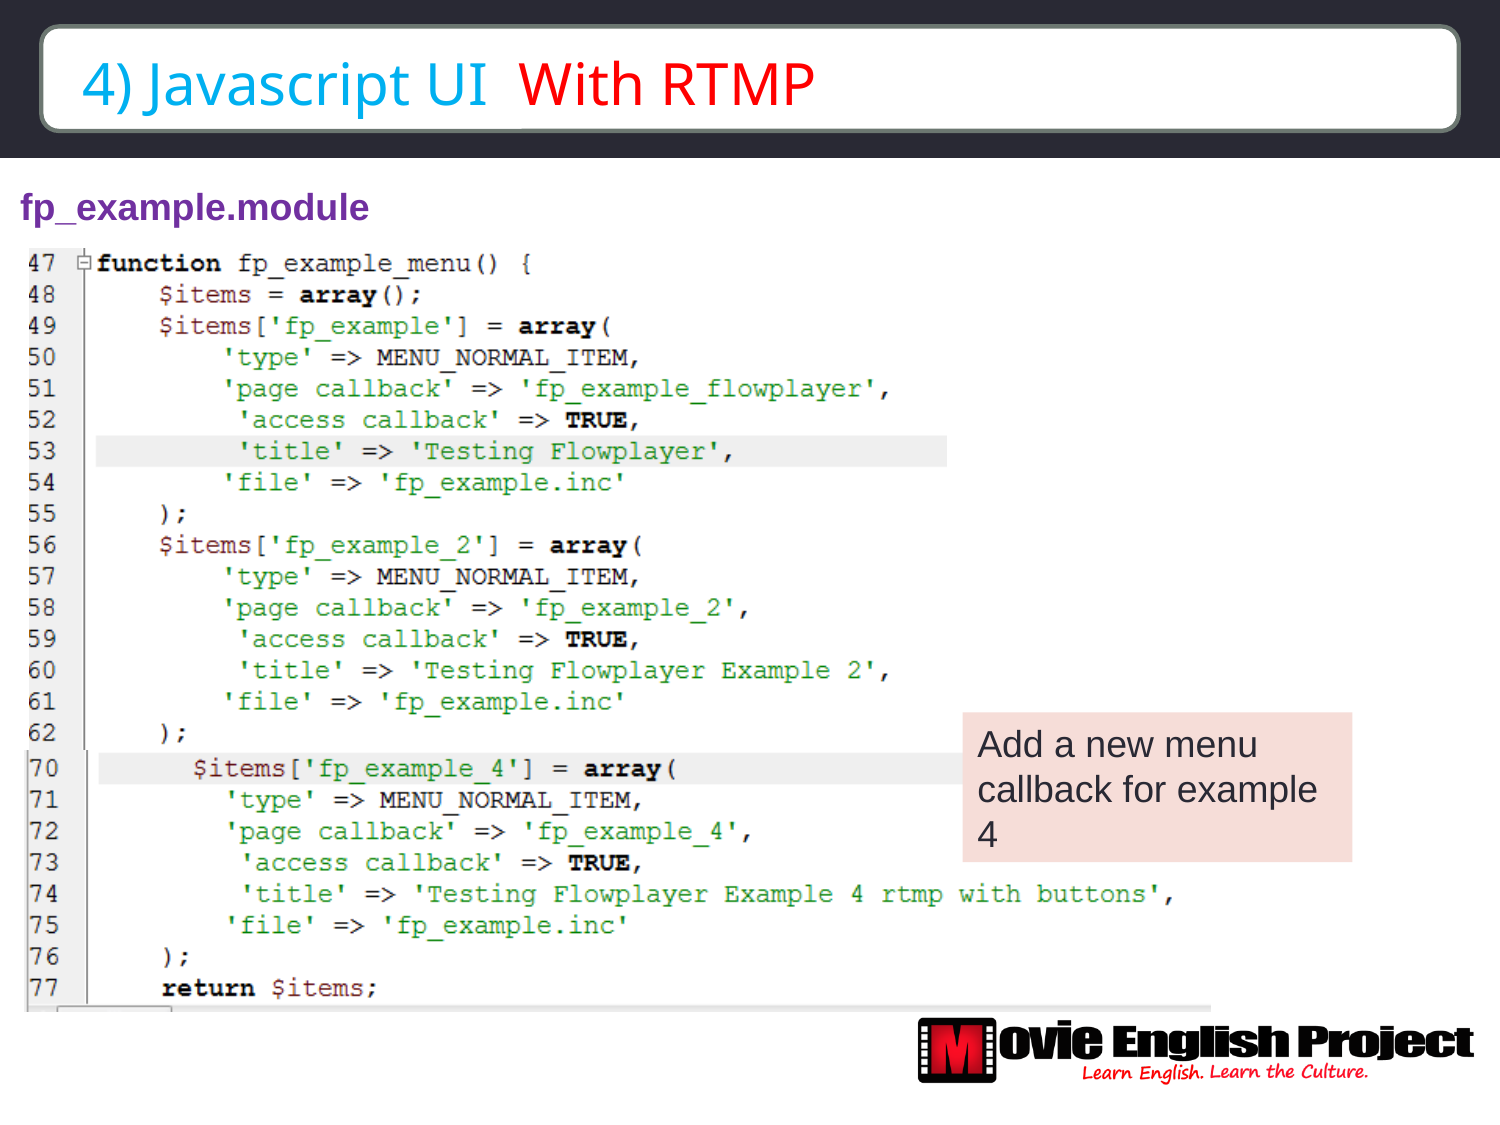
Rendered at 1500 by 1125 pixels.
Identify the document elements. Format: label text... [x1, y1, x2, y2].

text_box 4) Javascript UI With RTMP [67, 39, 1400, 125]
picture [24, 248, 1500, 1093]
text_box Add a new menu callback for example 4 [962, 712, 1353, 863]
text_box fp_example.module [5, 175, 464, 236]
